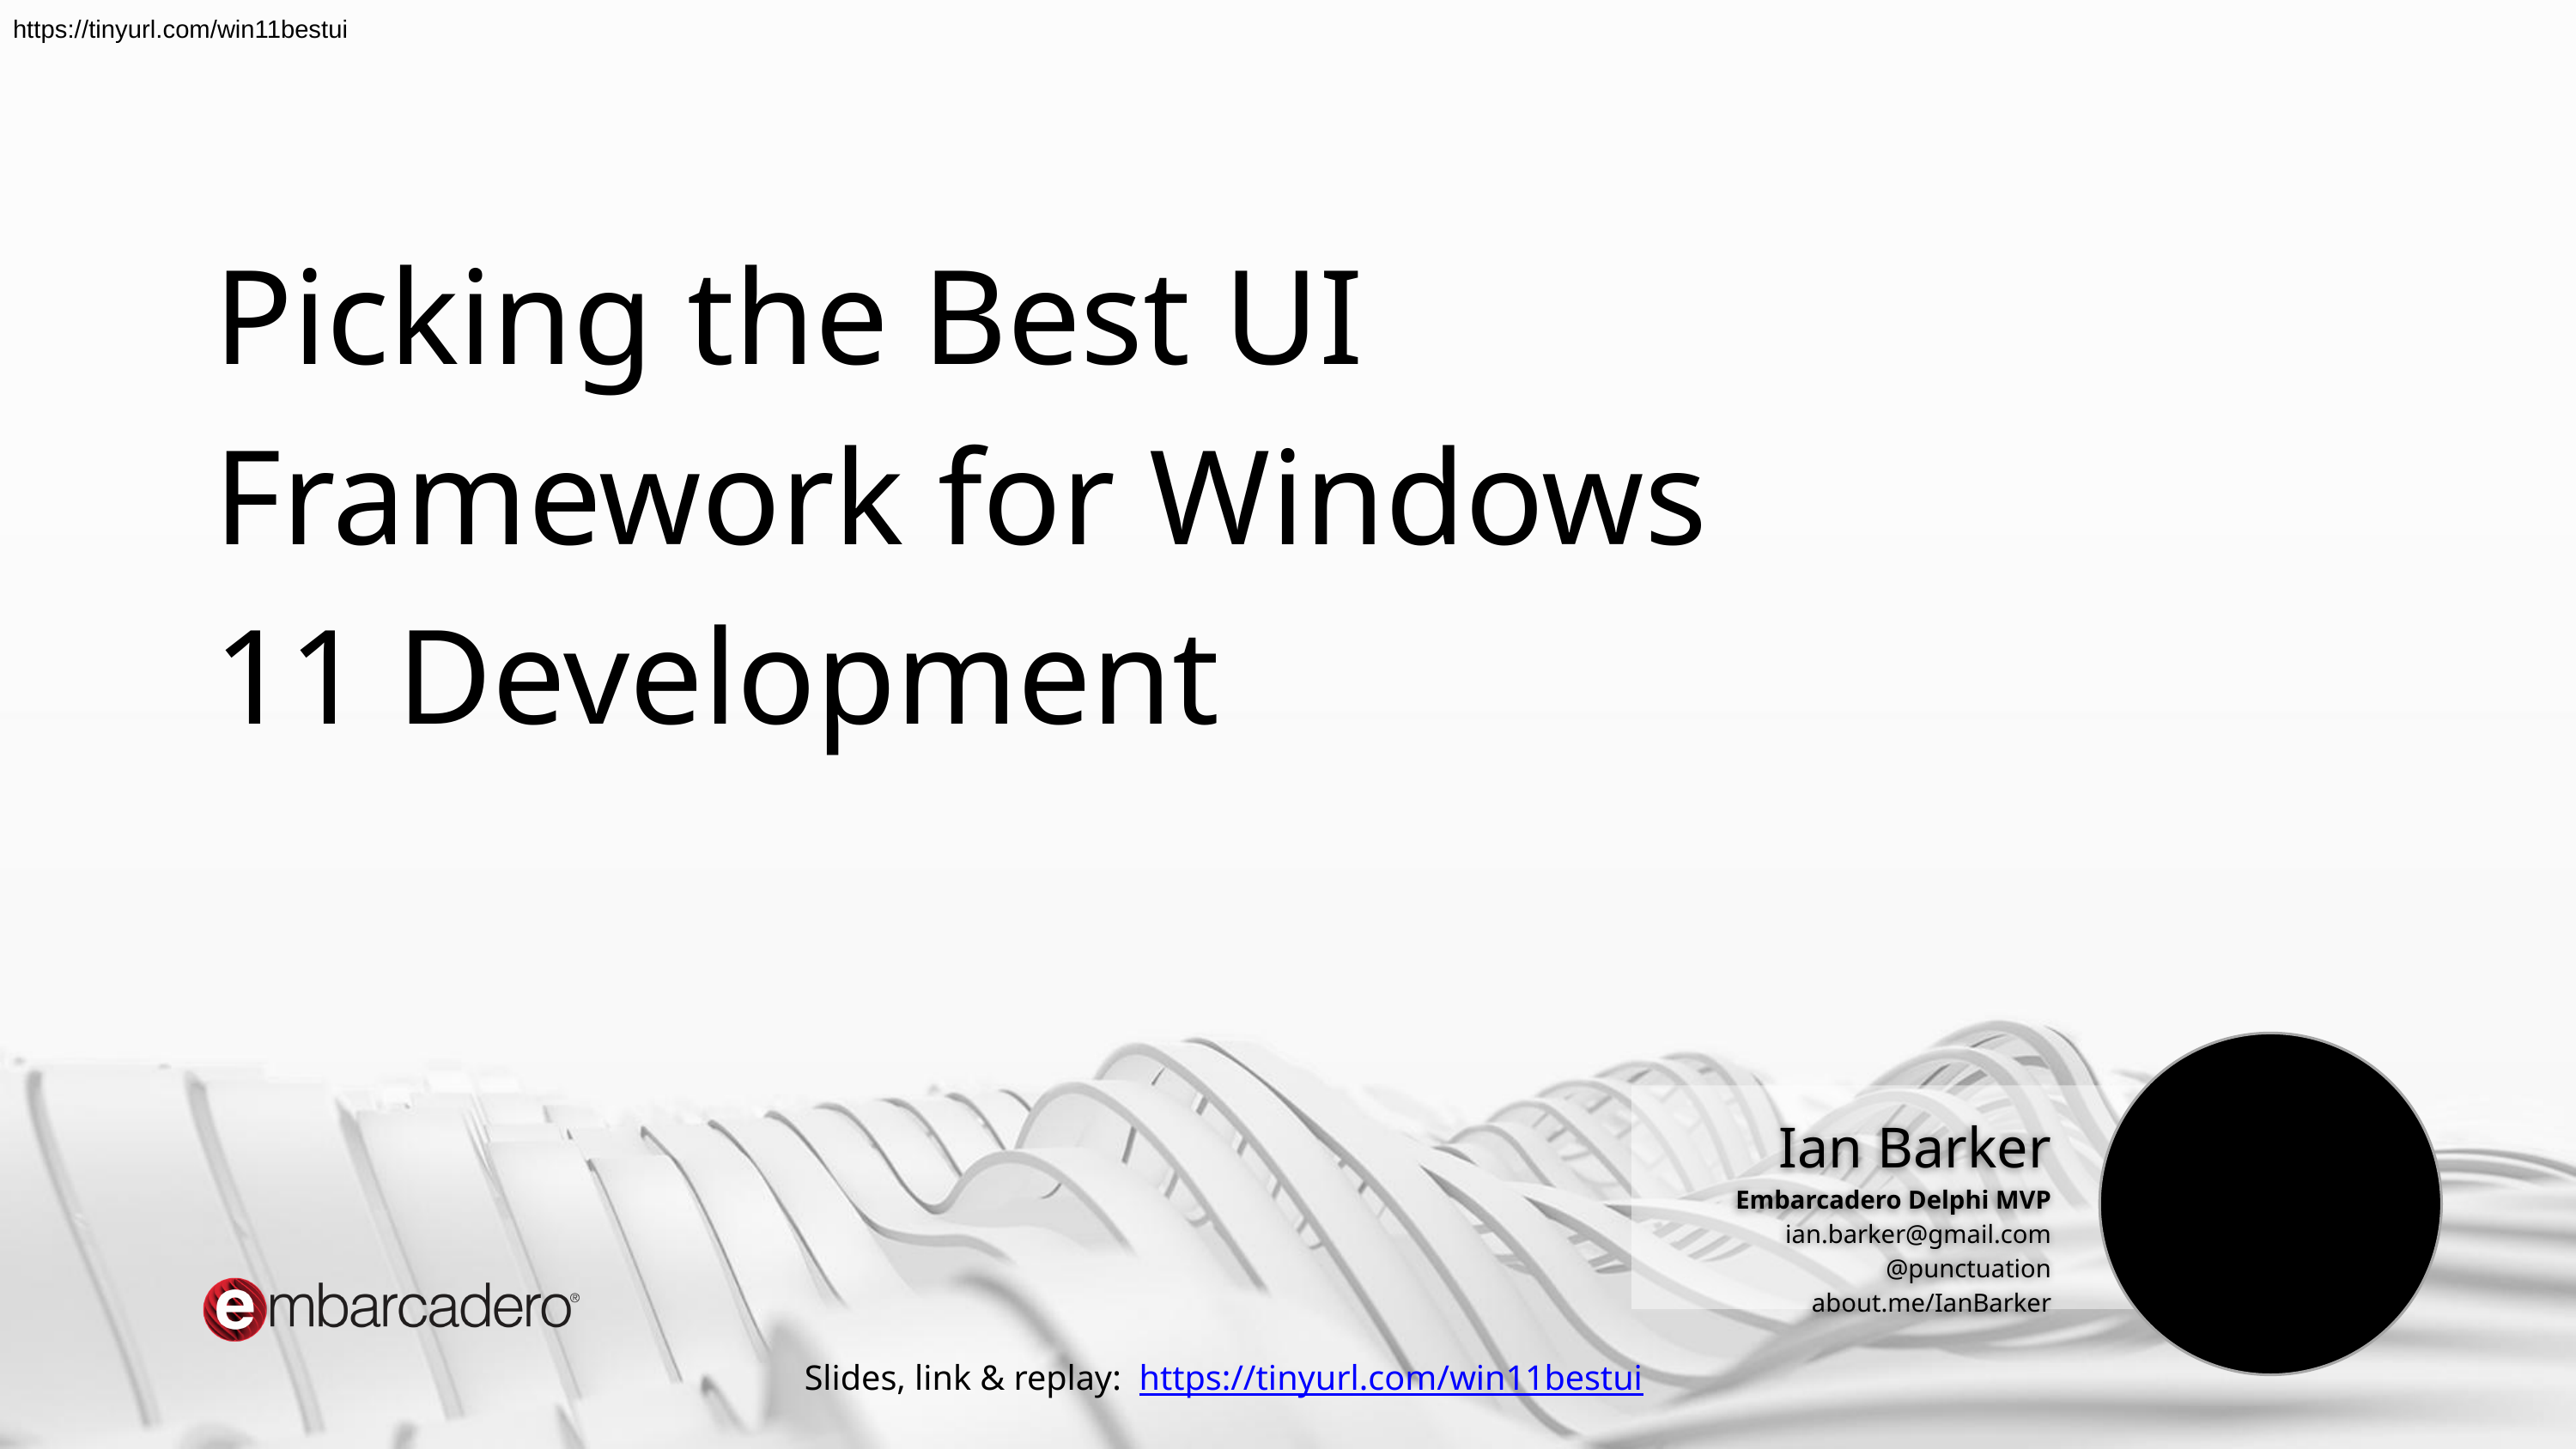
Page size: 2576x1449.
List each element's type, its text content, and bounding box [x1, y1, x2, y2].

text_box Ian Barker Embarcadero Delphi MVP ian.barker@gmail.com @punctuation about.me/IanBarker [1650, 1089, 2065, 1331]
picture [0, 0, 2576, 1449]
text_box https://tinyurl.com/win11bestui [0, 0, 423, 56]
text_box [1631, 1085, 2094, 1309]
text_box Slides, link & replay: https://tinyurl.com/win11bestui [791, 1343, 1772, 1416]
text_box Picking the Best UI Framework for Windows 11 Development [201, 197, 1730, 764]
